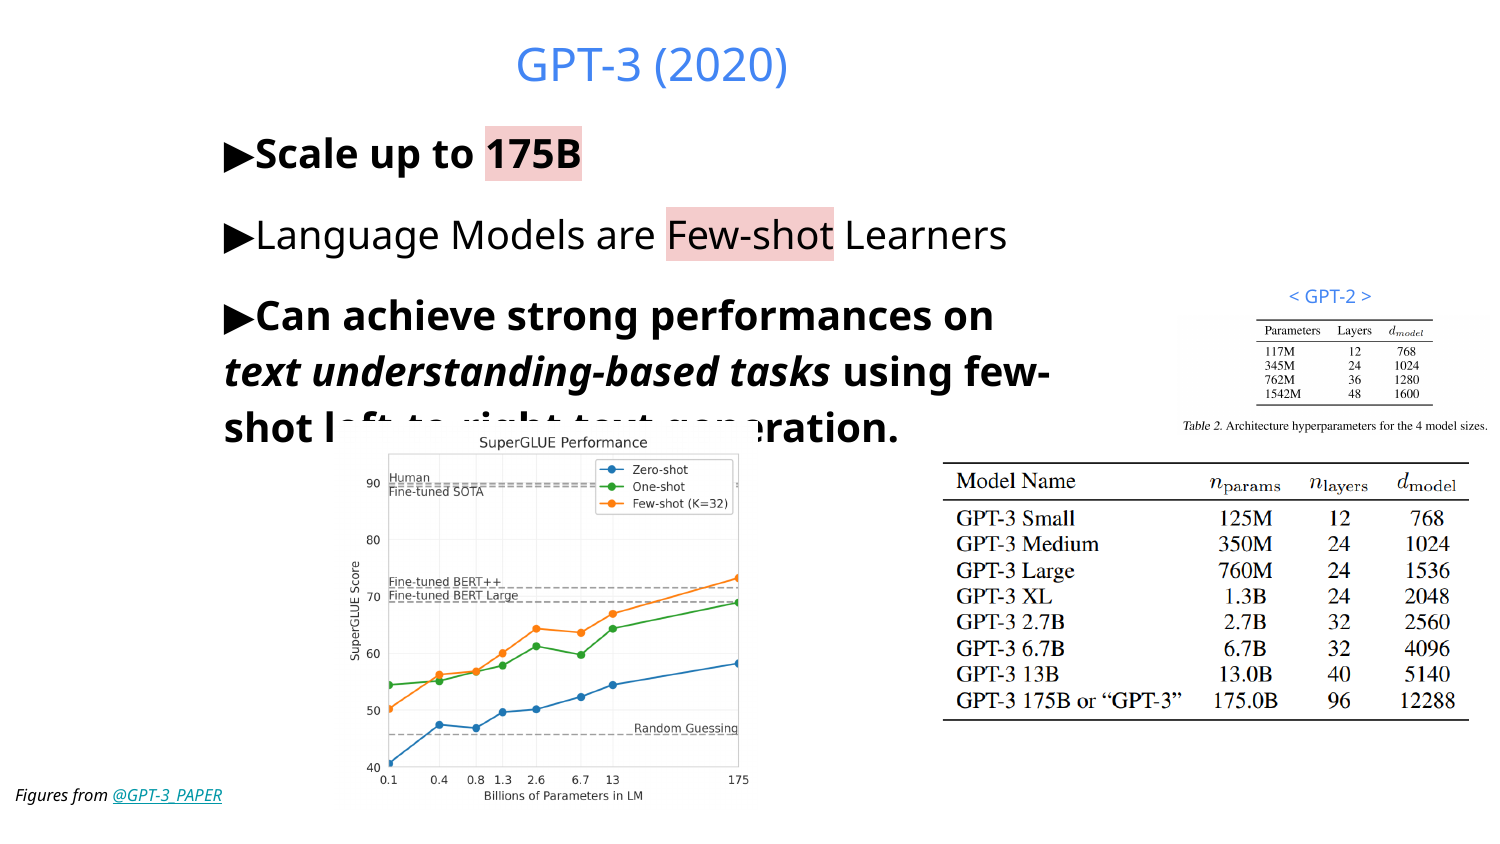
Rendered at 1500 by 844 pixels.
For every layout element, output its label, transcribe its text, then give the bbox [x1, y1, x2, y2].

picture [334, 421, 758, 810]
text_box Figures from @GPT-3_PAPER [0, 773, 258, 820]
text_box < GPT-2 > [1274, 273, 1406, 313]
picture [925, 315, 1490, 728]
title GPT-3 (2020) [500, 11, 893, 105]
list ▶Scale up to 175B ▶Language Models are Few-shot Learners ▶Can achieve strong performances on text understanding-based tasks using few-shot left-to-right text generation. [208, 105, 1075, 494]
